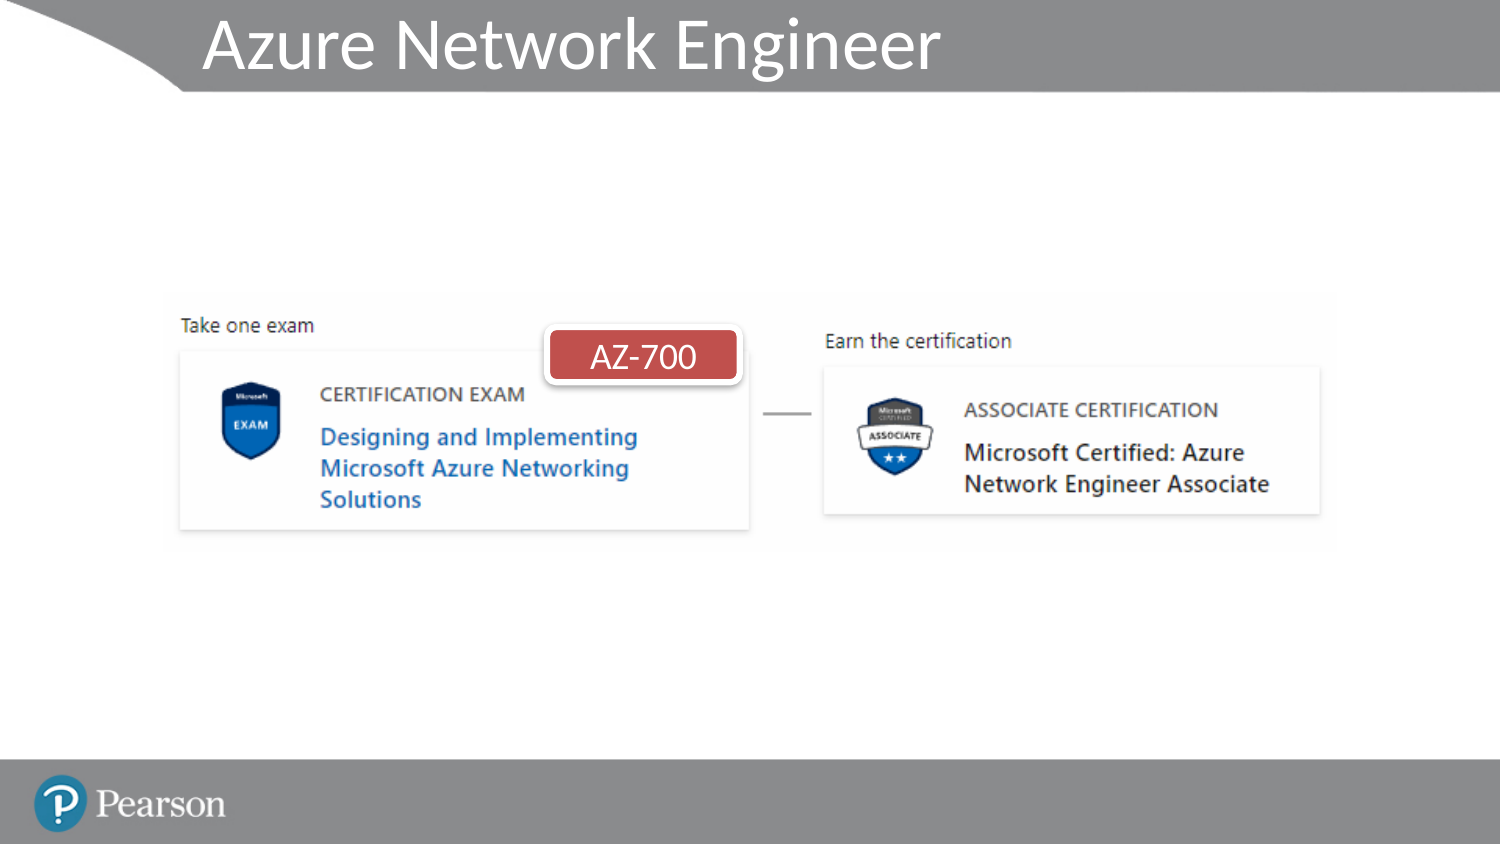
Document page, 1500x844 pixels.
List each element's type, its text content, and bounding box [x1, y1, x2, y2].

picture [0, 0, 1500, 844]
title Azure Network Engineer [187, 0, 1426, 79]
